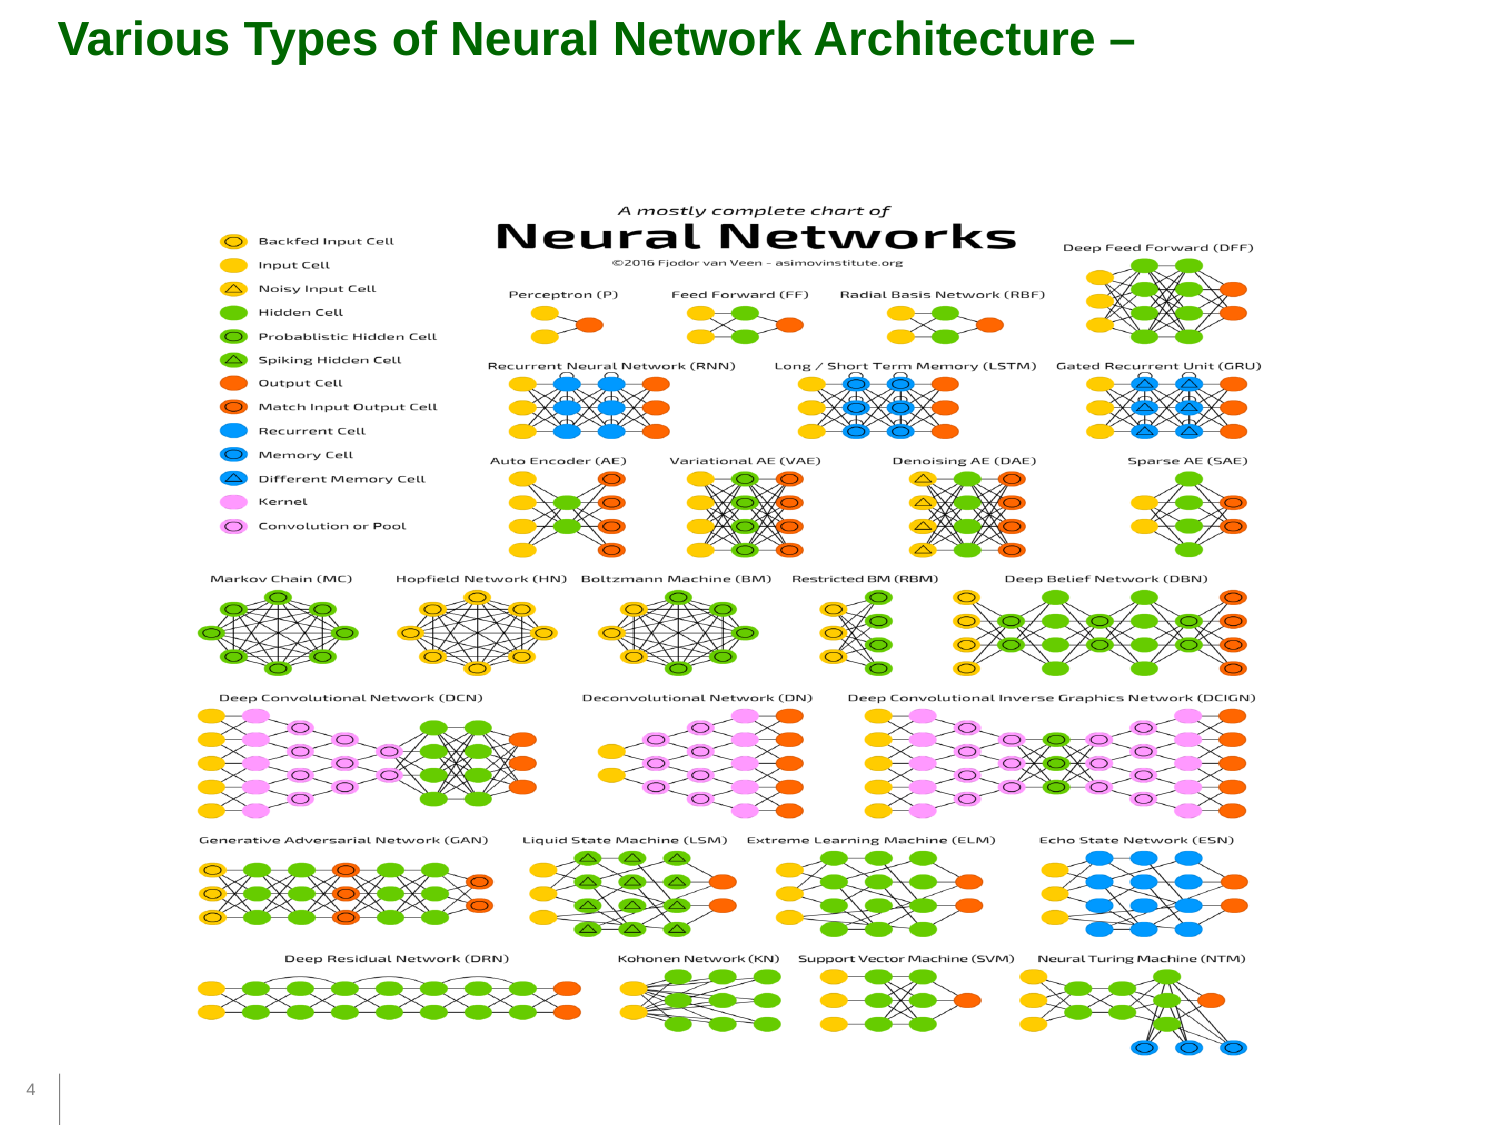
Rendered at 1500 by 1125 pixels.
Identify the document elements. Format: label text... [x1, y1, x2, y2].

title Various Types of Neural Network Architecture – [42, 0, 1443, 163]
picture [167, 194, 1279, 1083]
